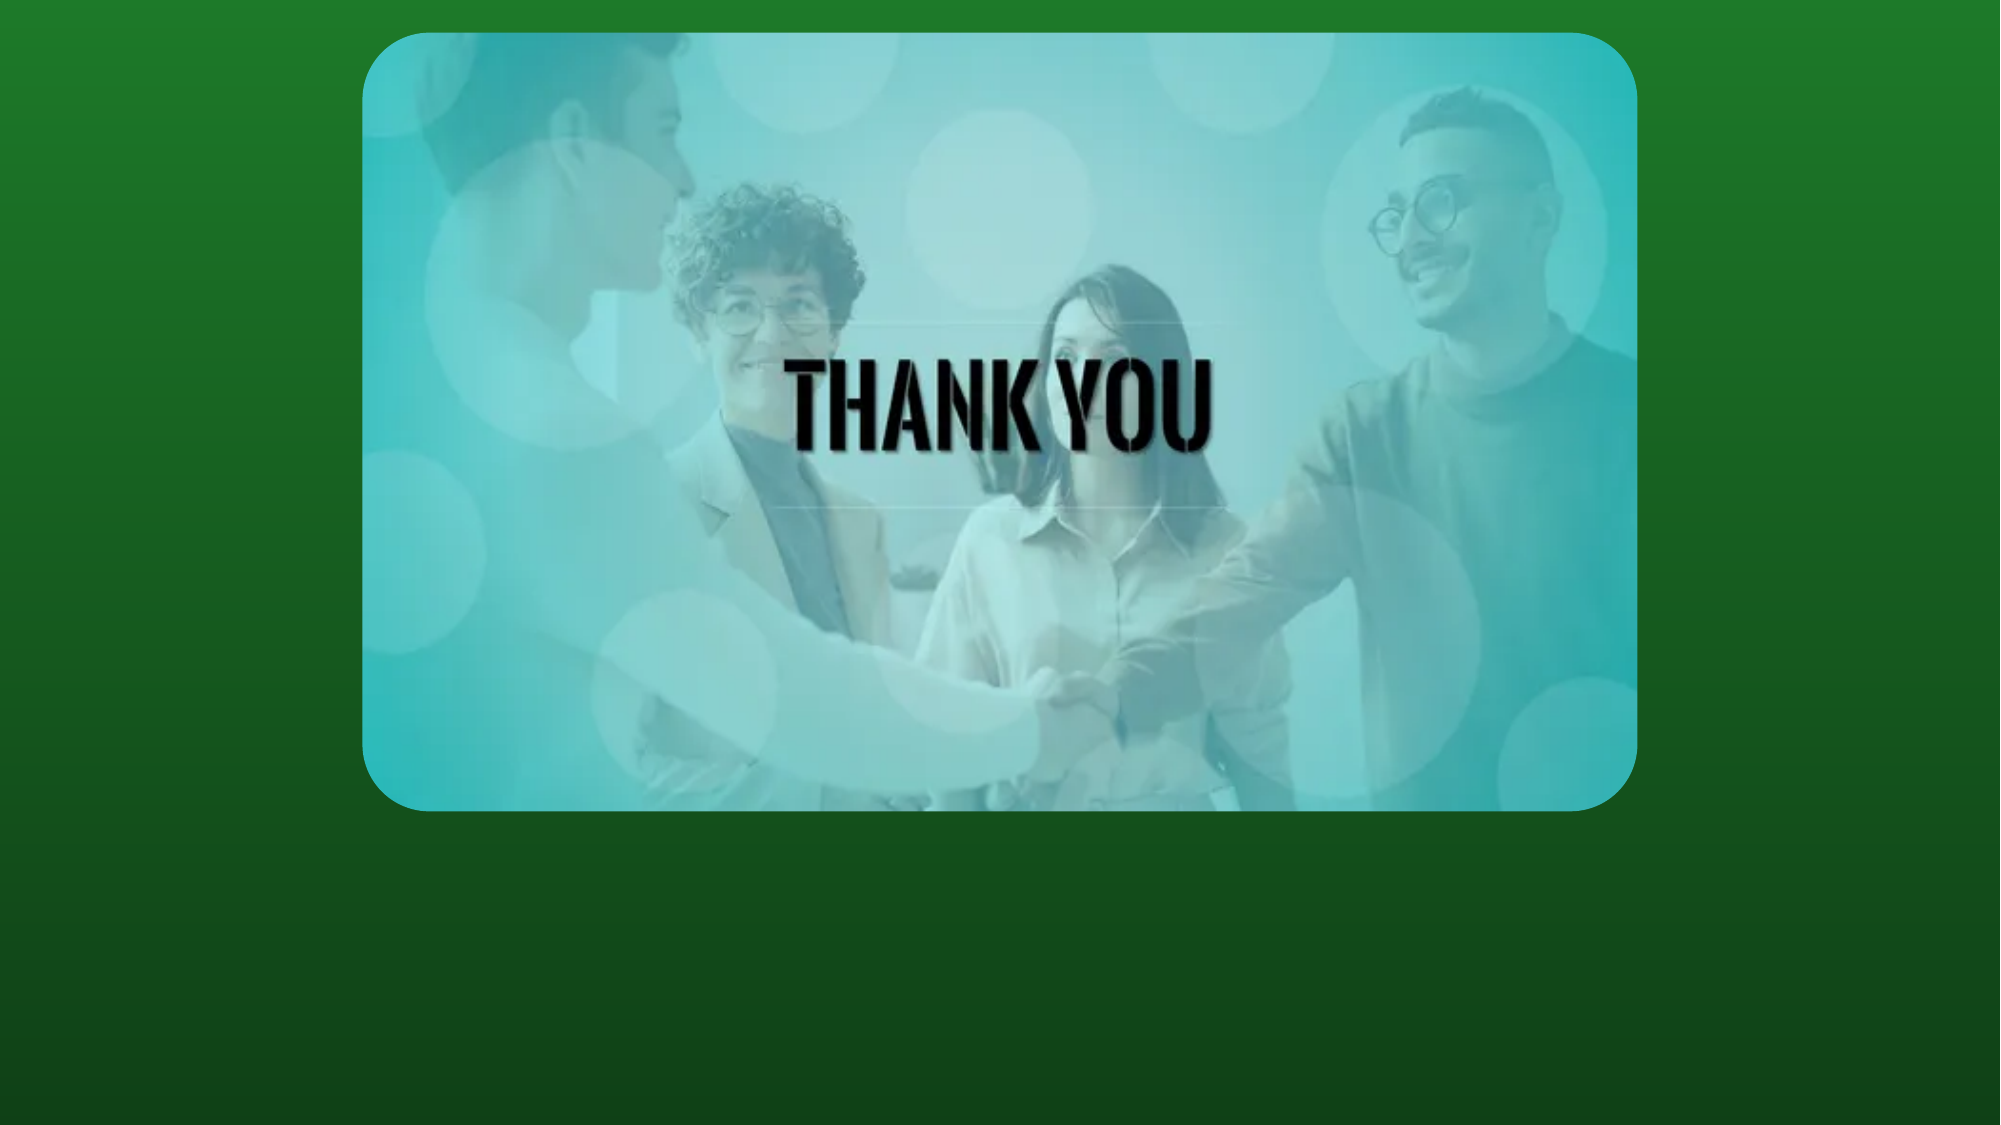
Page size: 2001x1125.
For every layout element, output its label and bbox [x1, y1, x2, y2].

picture [361, 32, 1638, 812]
